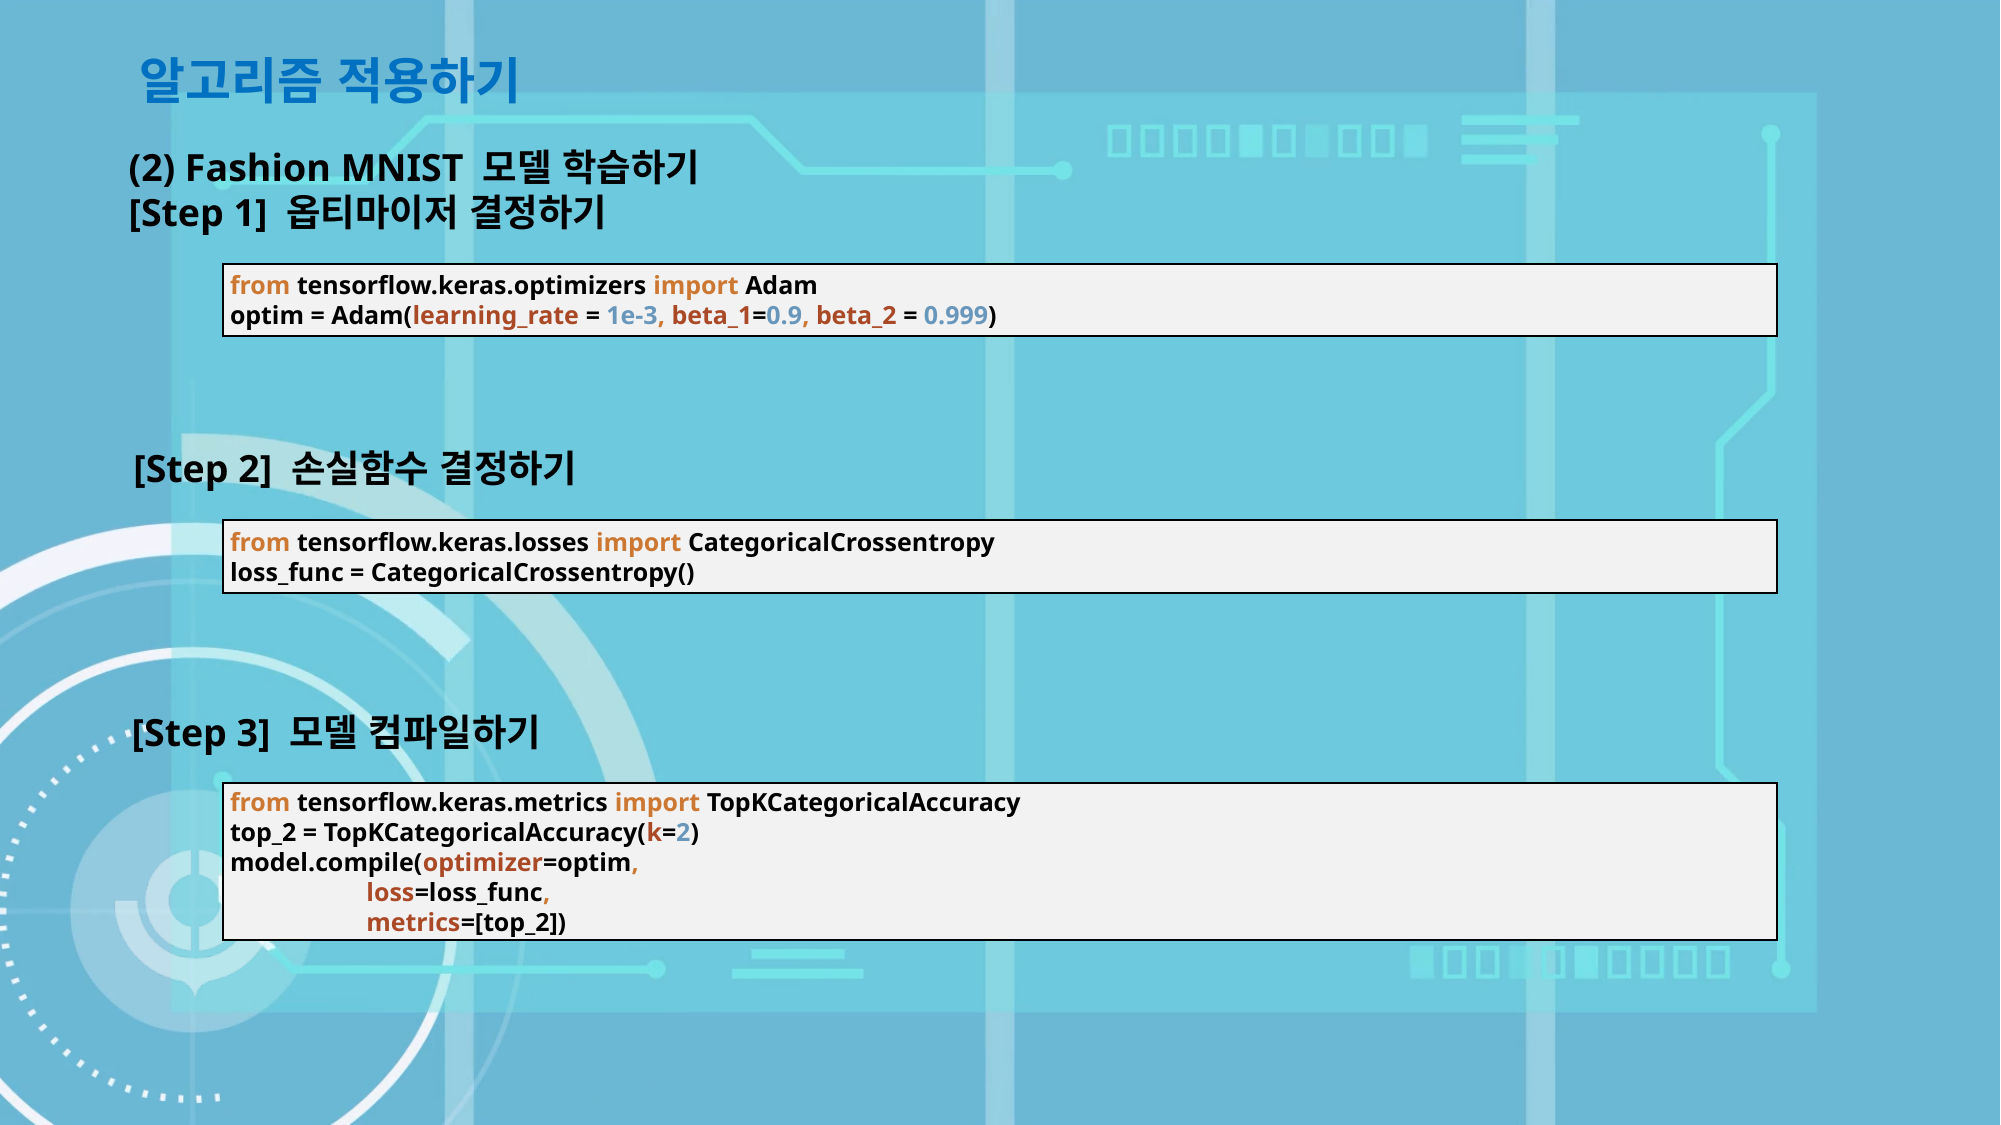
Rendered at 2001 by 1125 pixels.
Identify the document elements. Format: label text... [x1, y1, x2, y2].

text_box 알고리즘 적용하기 [131, 42, 529, 118]
text_box from tensorflow.keras.metrics import TopKCategoricalAccuracy top_2 = TopKCategoricalAccuracy(k=2) model.compile(optimizer=optim, loss=loss_func, metrics=[top_2]) [222, 782, 1778, 940]
text_box [Step 2] 손실함수 결정하기 [125, 437, 586, 498]
text_box from tensorflow.keras.optimizers import Adam optim = Adam(learning_rate = 1e-3, beta_1=0.9, beta_2 = 0.999) [222, 263, 1778, 337]
text_box (2) Fashion MNIST 모델 학습하기 [Step 1] 옵티마이저 결정하기 [121, 136, 708, 242]
text_box from tensorflow.keras.losses import CategoricalCrossentropy loss_func = CategoricalCrossentropy() [222, 519, 1778, 593]
picture [0, 0, 2000, 1125]
text_box [Step 3] 모델 컴파일하기 [124, 701, 550, 762]
